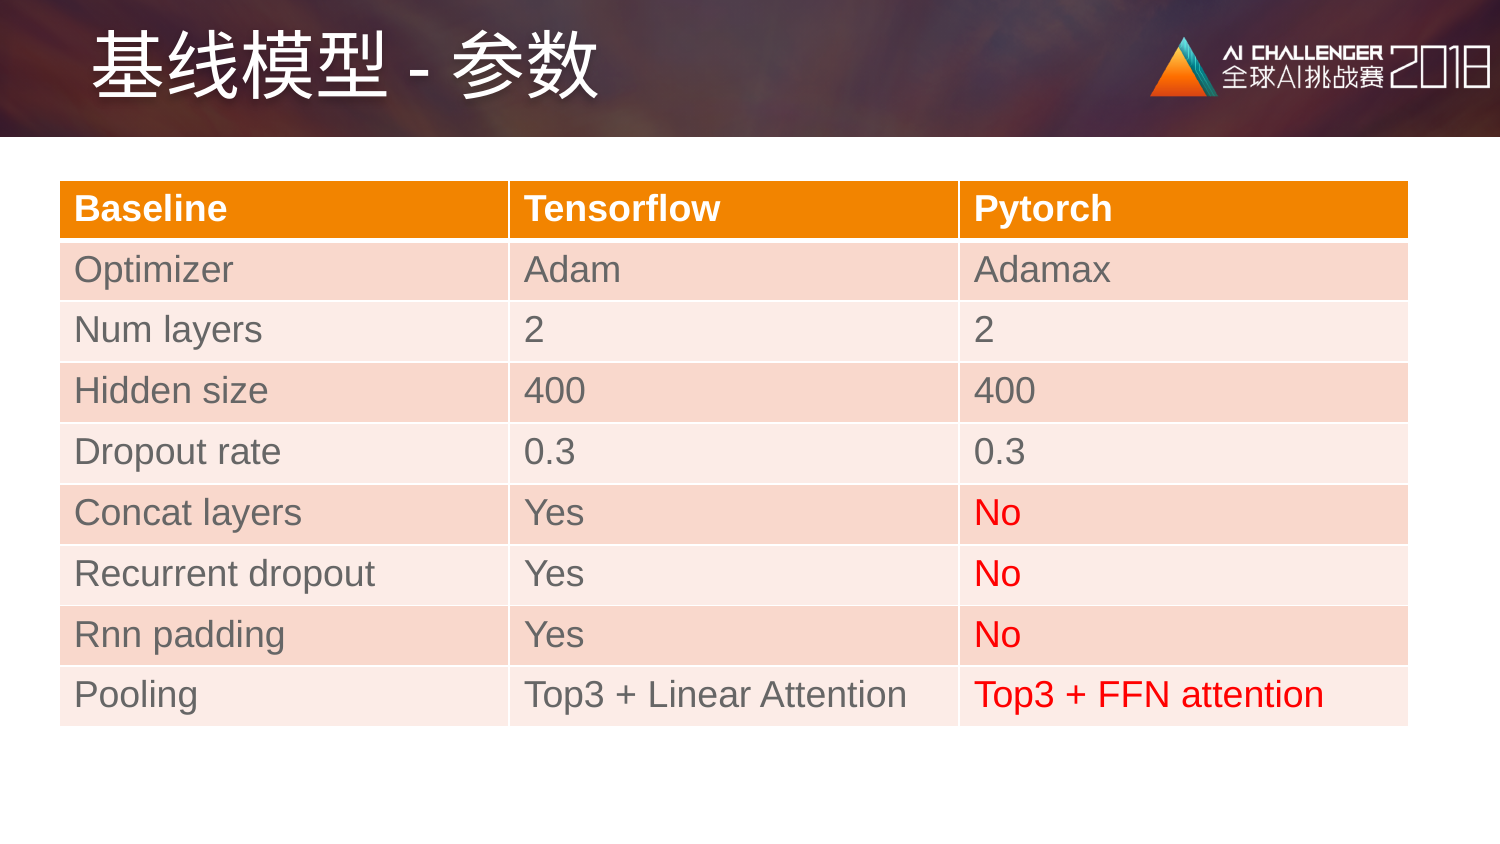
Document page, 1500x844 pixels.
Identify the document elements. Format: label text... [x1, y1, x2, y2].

table_cell No [960, 485, 1408, 544]
table_cell Num layers [60, 302, 508, 361]
table_header Tensorflow [510, 181, 958, 238]
table_cell 0.3 [960, 424, 1408, 483]
table_cell 400 [510, 363, 958, 422]
table_cell Rnn padding [60, 606, 508, 665]
table_cell 0.3 [510, 424, 958, 483]
table_cell No [960, 606, 1408, 665]
table_cell Yes [510, 485, 958, 544]
table_cell Top3 + FFN attention [960, 667, 1408, 726]
picture [0, 0, 1500, 137]
table_cell Adamax [960, 243, 1408, 300]
table_cell Recurrent dropout [60, 546, 508, 605]
table_cell Hidden size [60, 363, 508, 422]
table_cell 400 [960, 363, 1408, 422]
table_header Baseline [60, 181, 508, 238]
table_cell Yes [510, 606, 958, 665]
table_header Pytorch [960, 181, 1408, 238]
table_cell 2 [510, 302, 958, 361]
table_cell Top3 + Linear Attention [510, 667, 958, 726]
table_cell Concat layers [60, 485, 508, 544]
table_cell 2 [960, 302, 1408, 361]
table_cell Adam [510, 243, 958, 300]
table_cell Yes [510, 546, 958, 605]
title 基线模型-参数 [75, 0, 1425, 119]
table_cell Optimizer [60, 243, 508, 300]
table_cell No [960, 546, 1408, 605]
table_cell Pooling [60, 667, 508, 726]
table_cell Dropout rate [60, 424, 508, 483]
